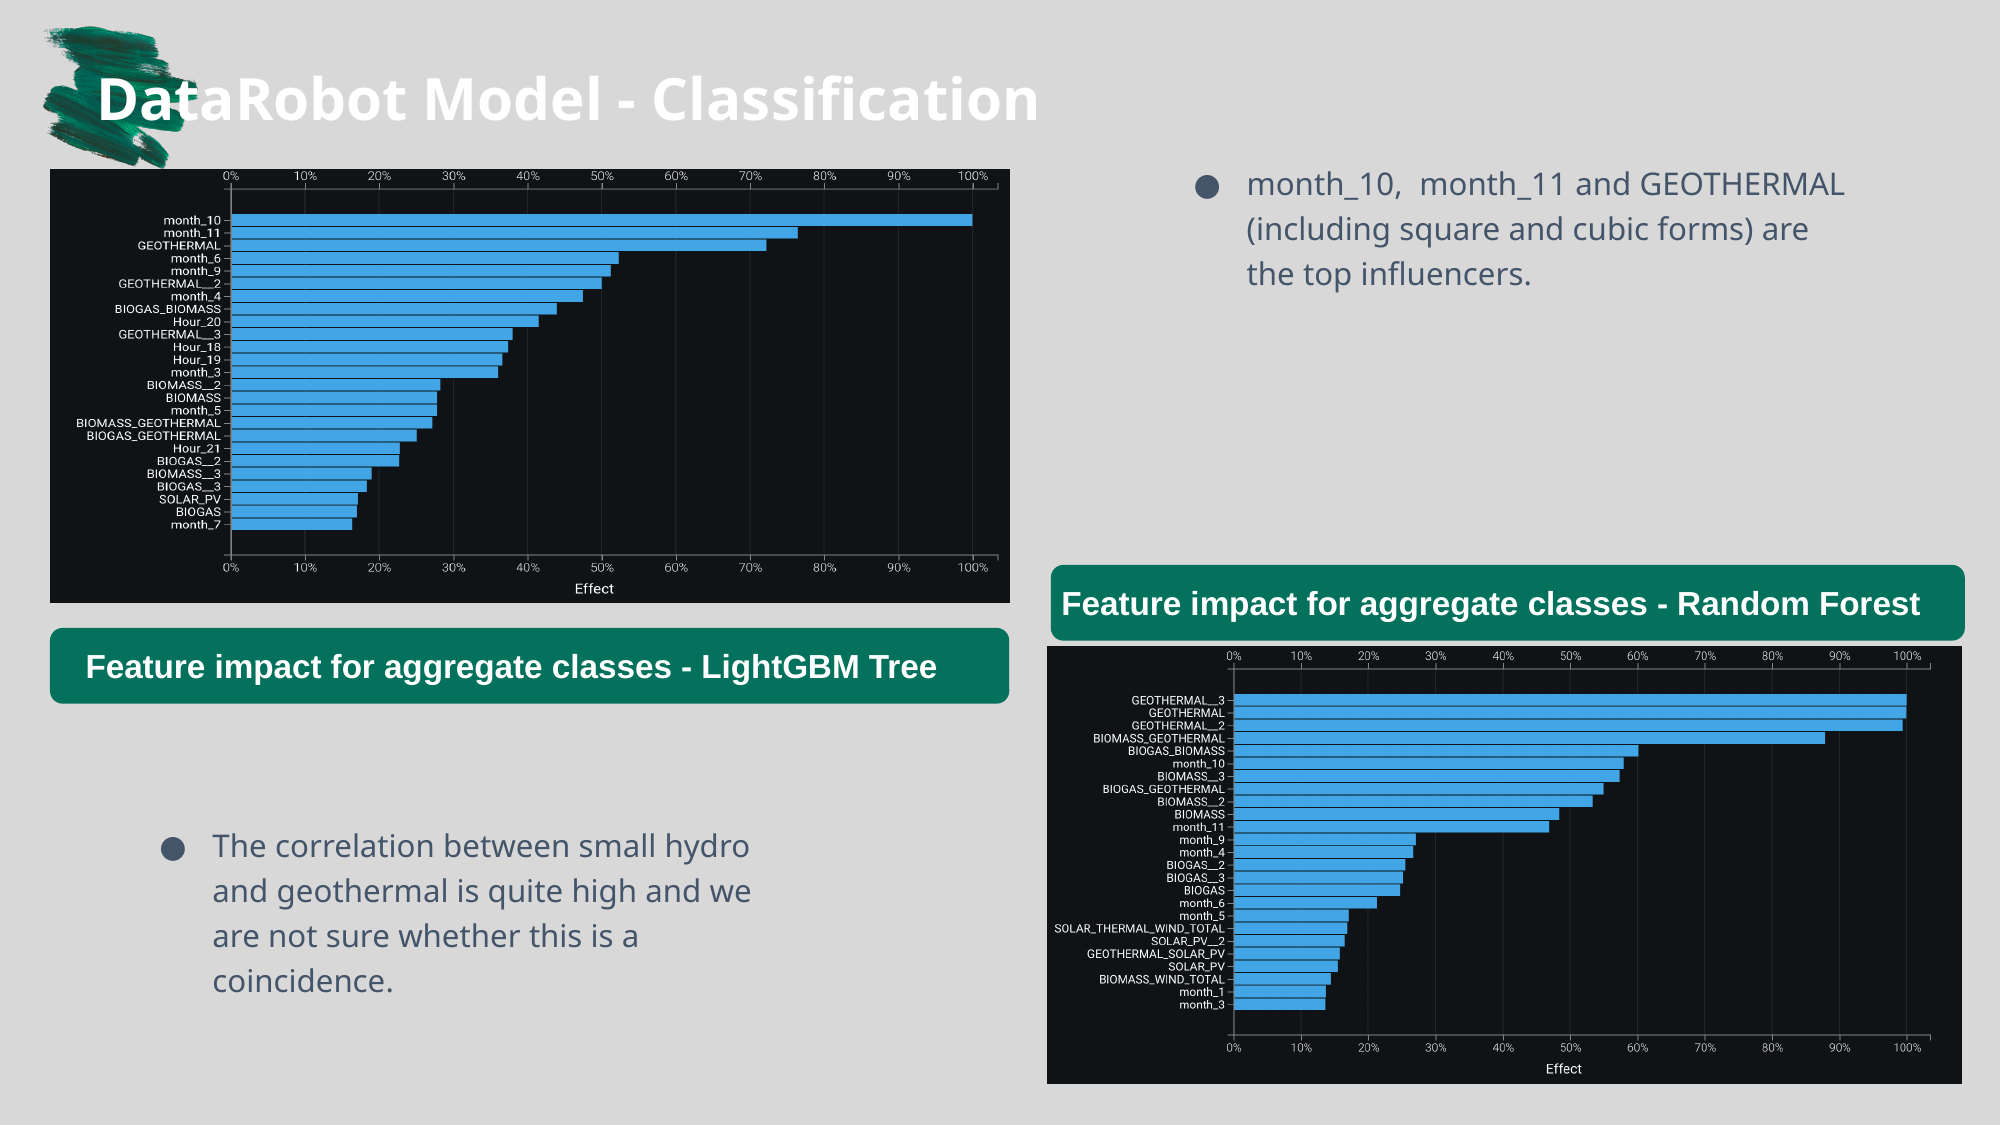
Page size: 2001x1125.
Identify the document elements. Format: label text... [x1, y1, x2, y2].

text_box month_10, month_11 and GEOTHERMAL (including square and cubic forms) are the top influencers. [1156, 142, 1870, 563]
picture [1046, 646, 1962, 1085]
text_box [1034, 564, 1966, 641]
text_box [49, 627, 1010, 704]
text_box DataRobot Model - Classification [203, 54, 1193, 141]
text_box The correlation between small hydro and geothermal is quite high and we are not sure whether this is a coincidence. [122, 803, 779, 1053]
picture [42, 25, 1010, 604]
